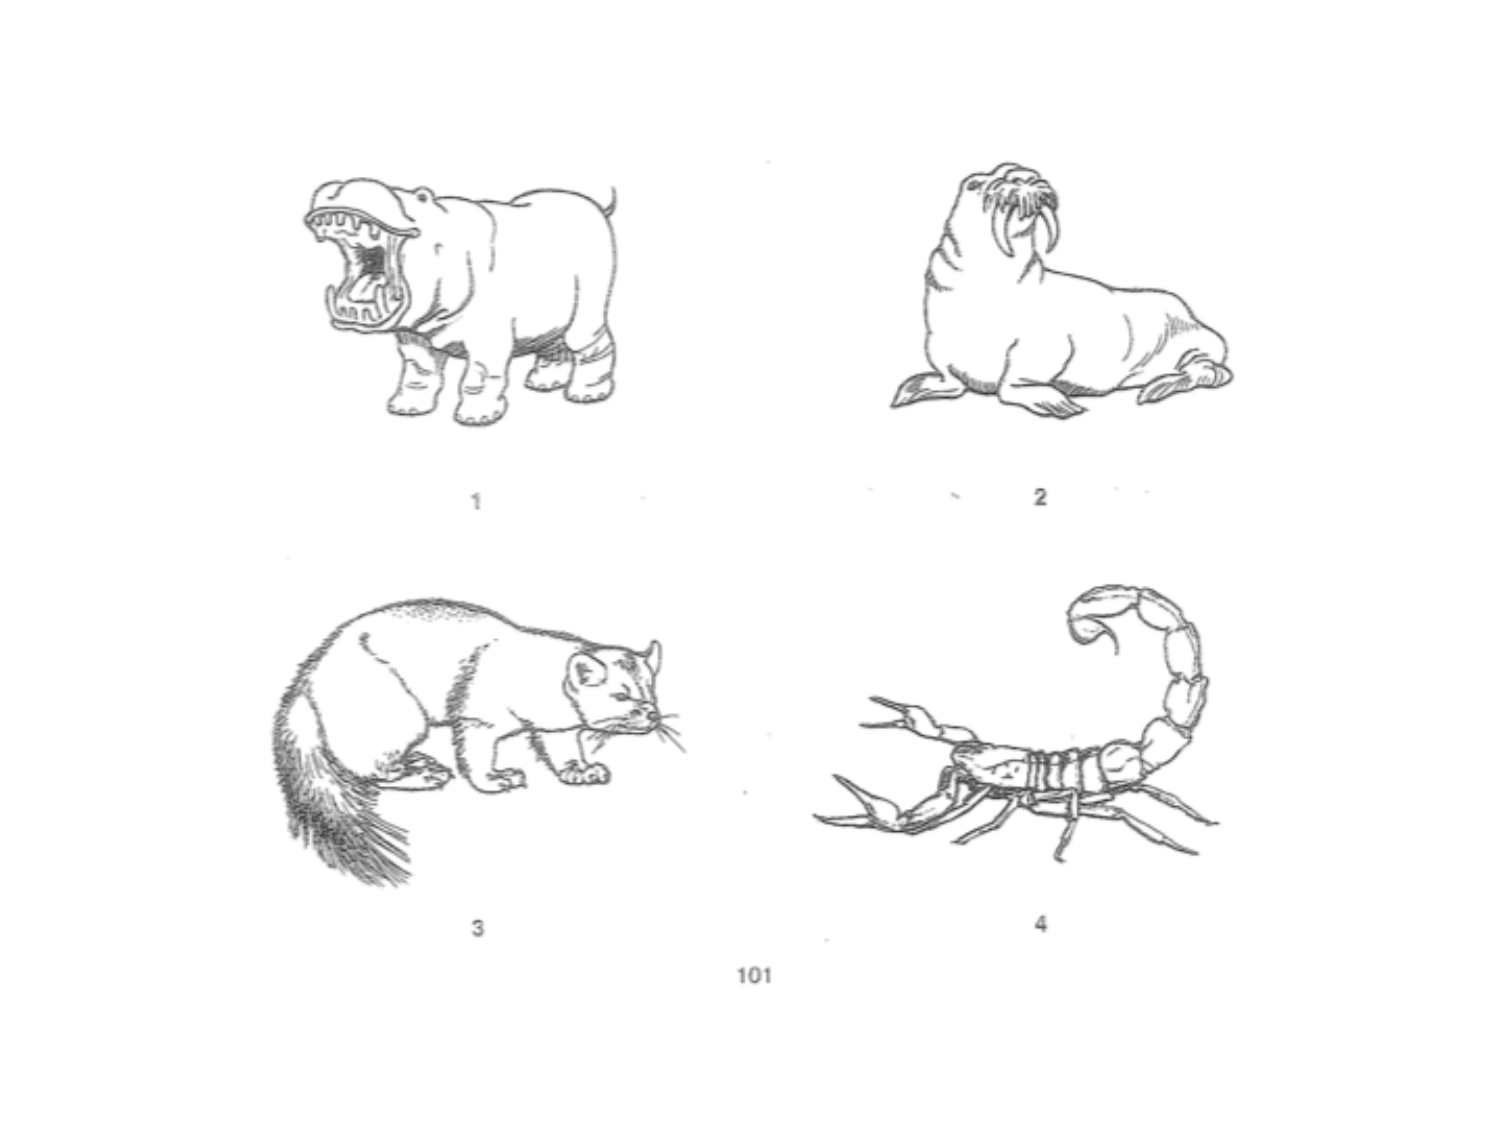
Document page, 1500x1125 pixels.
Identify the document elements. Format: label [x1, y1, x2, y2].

picture [235, 124, 1263, 1001]
